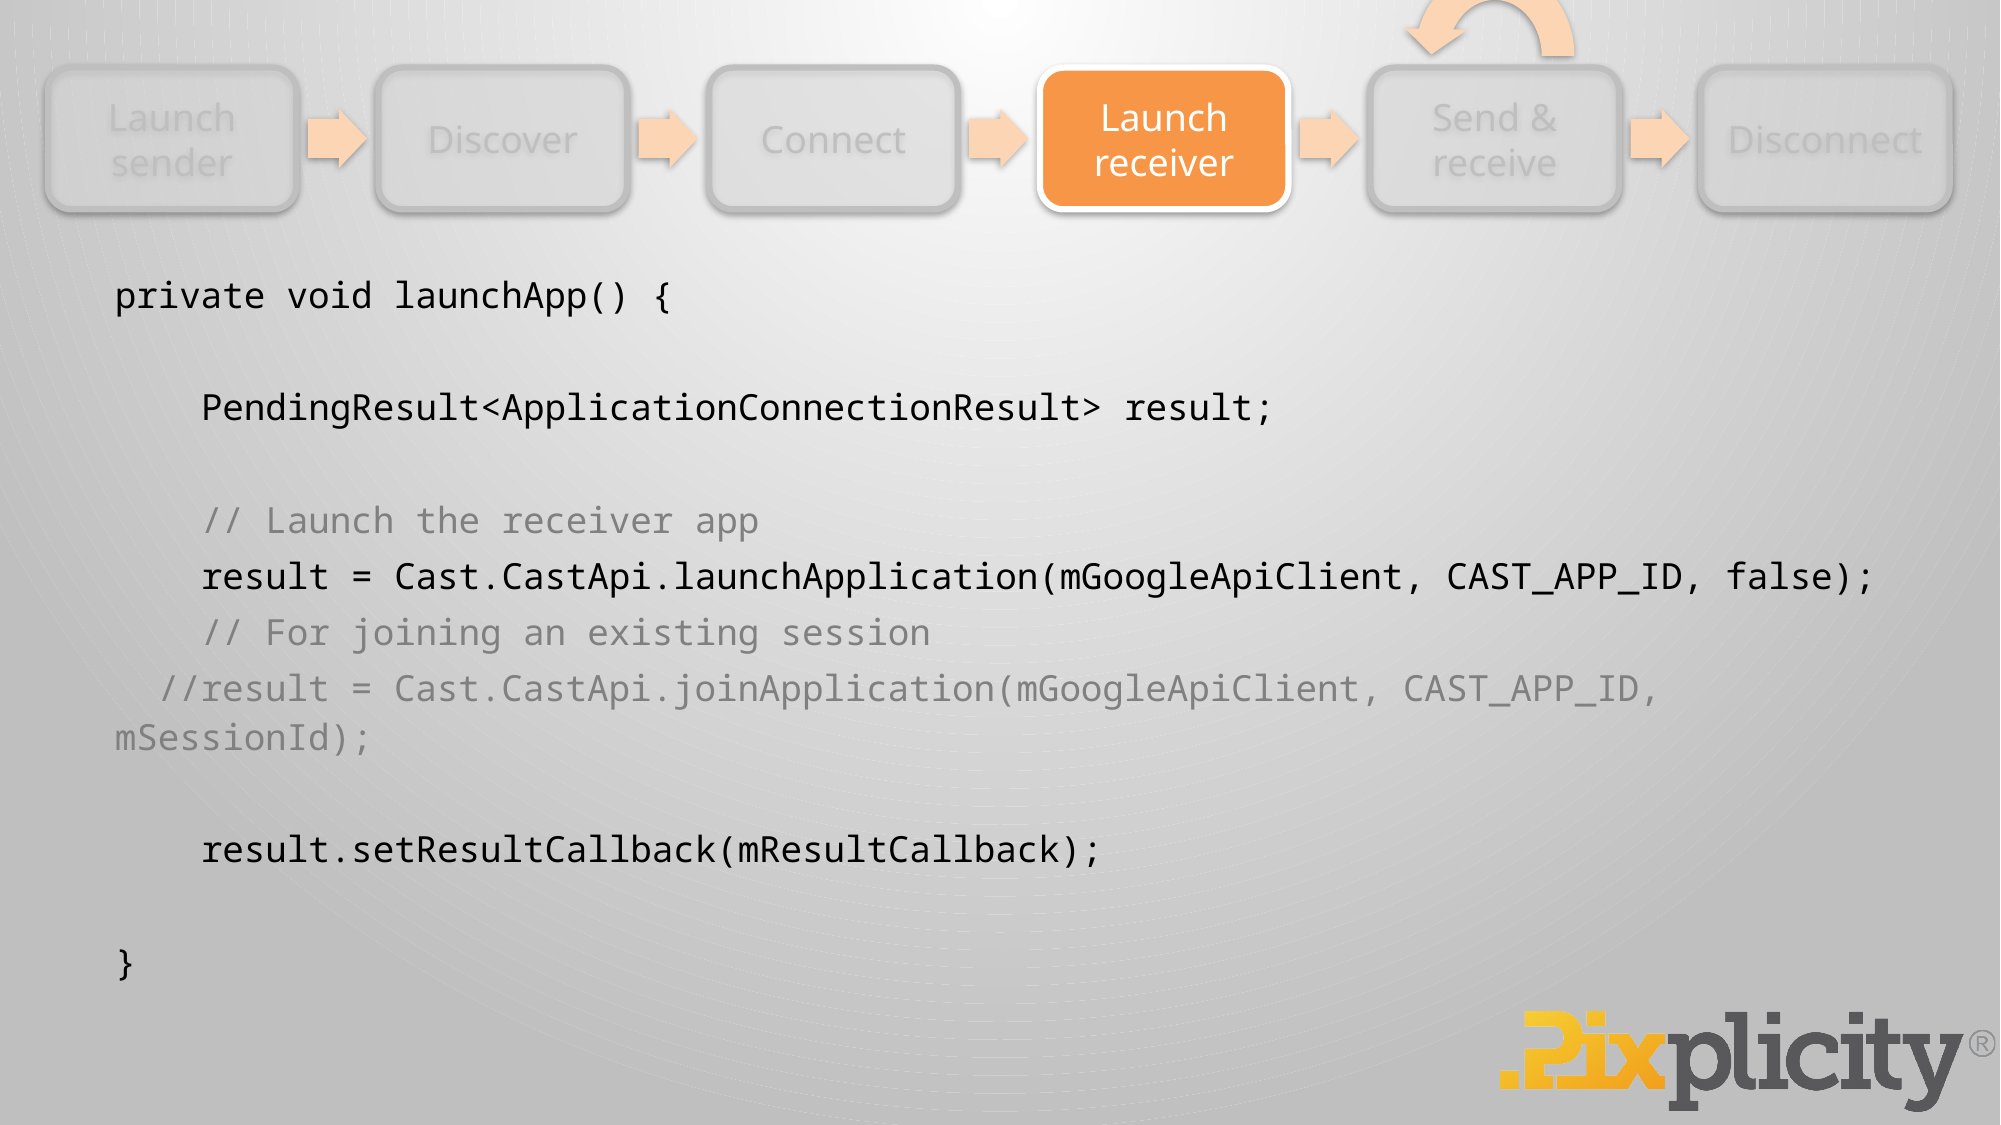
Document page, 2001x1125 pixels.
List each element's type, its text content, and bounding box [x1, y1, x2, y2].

list private void launchApp() { PendingResult<ApplicationConnectionResult> result; // Launch the receiver app result = Cast.CastApi.launchApplication(mGoogleApiClient, CAST_APP_ID, false); // For joining an existing session //result = Cast.CastApi.joinApplication(mGoogleApiClient, CAST_APP_ID, mSessionId); result.setResultCallback(mResultCallback); } [99, 262, 1900, 1005]
picture [1500, 1011, 1996, 1112]
